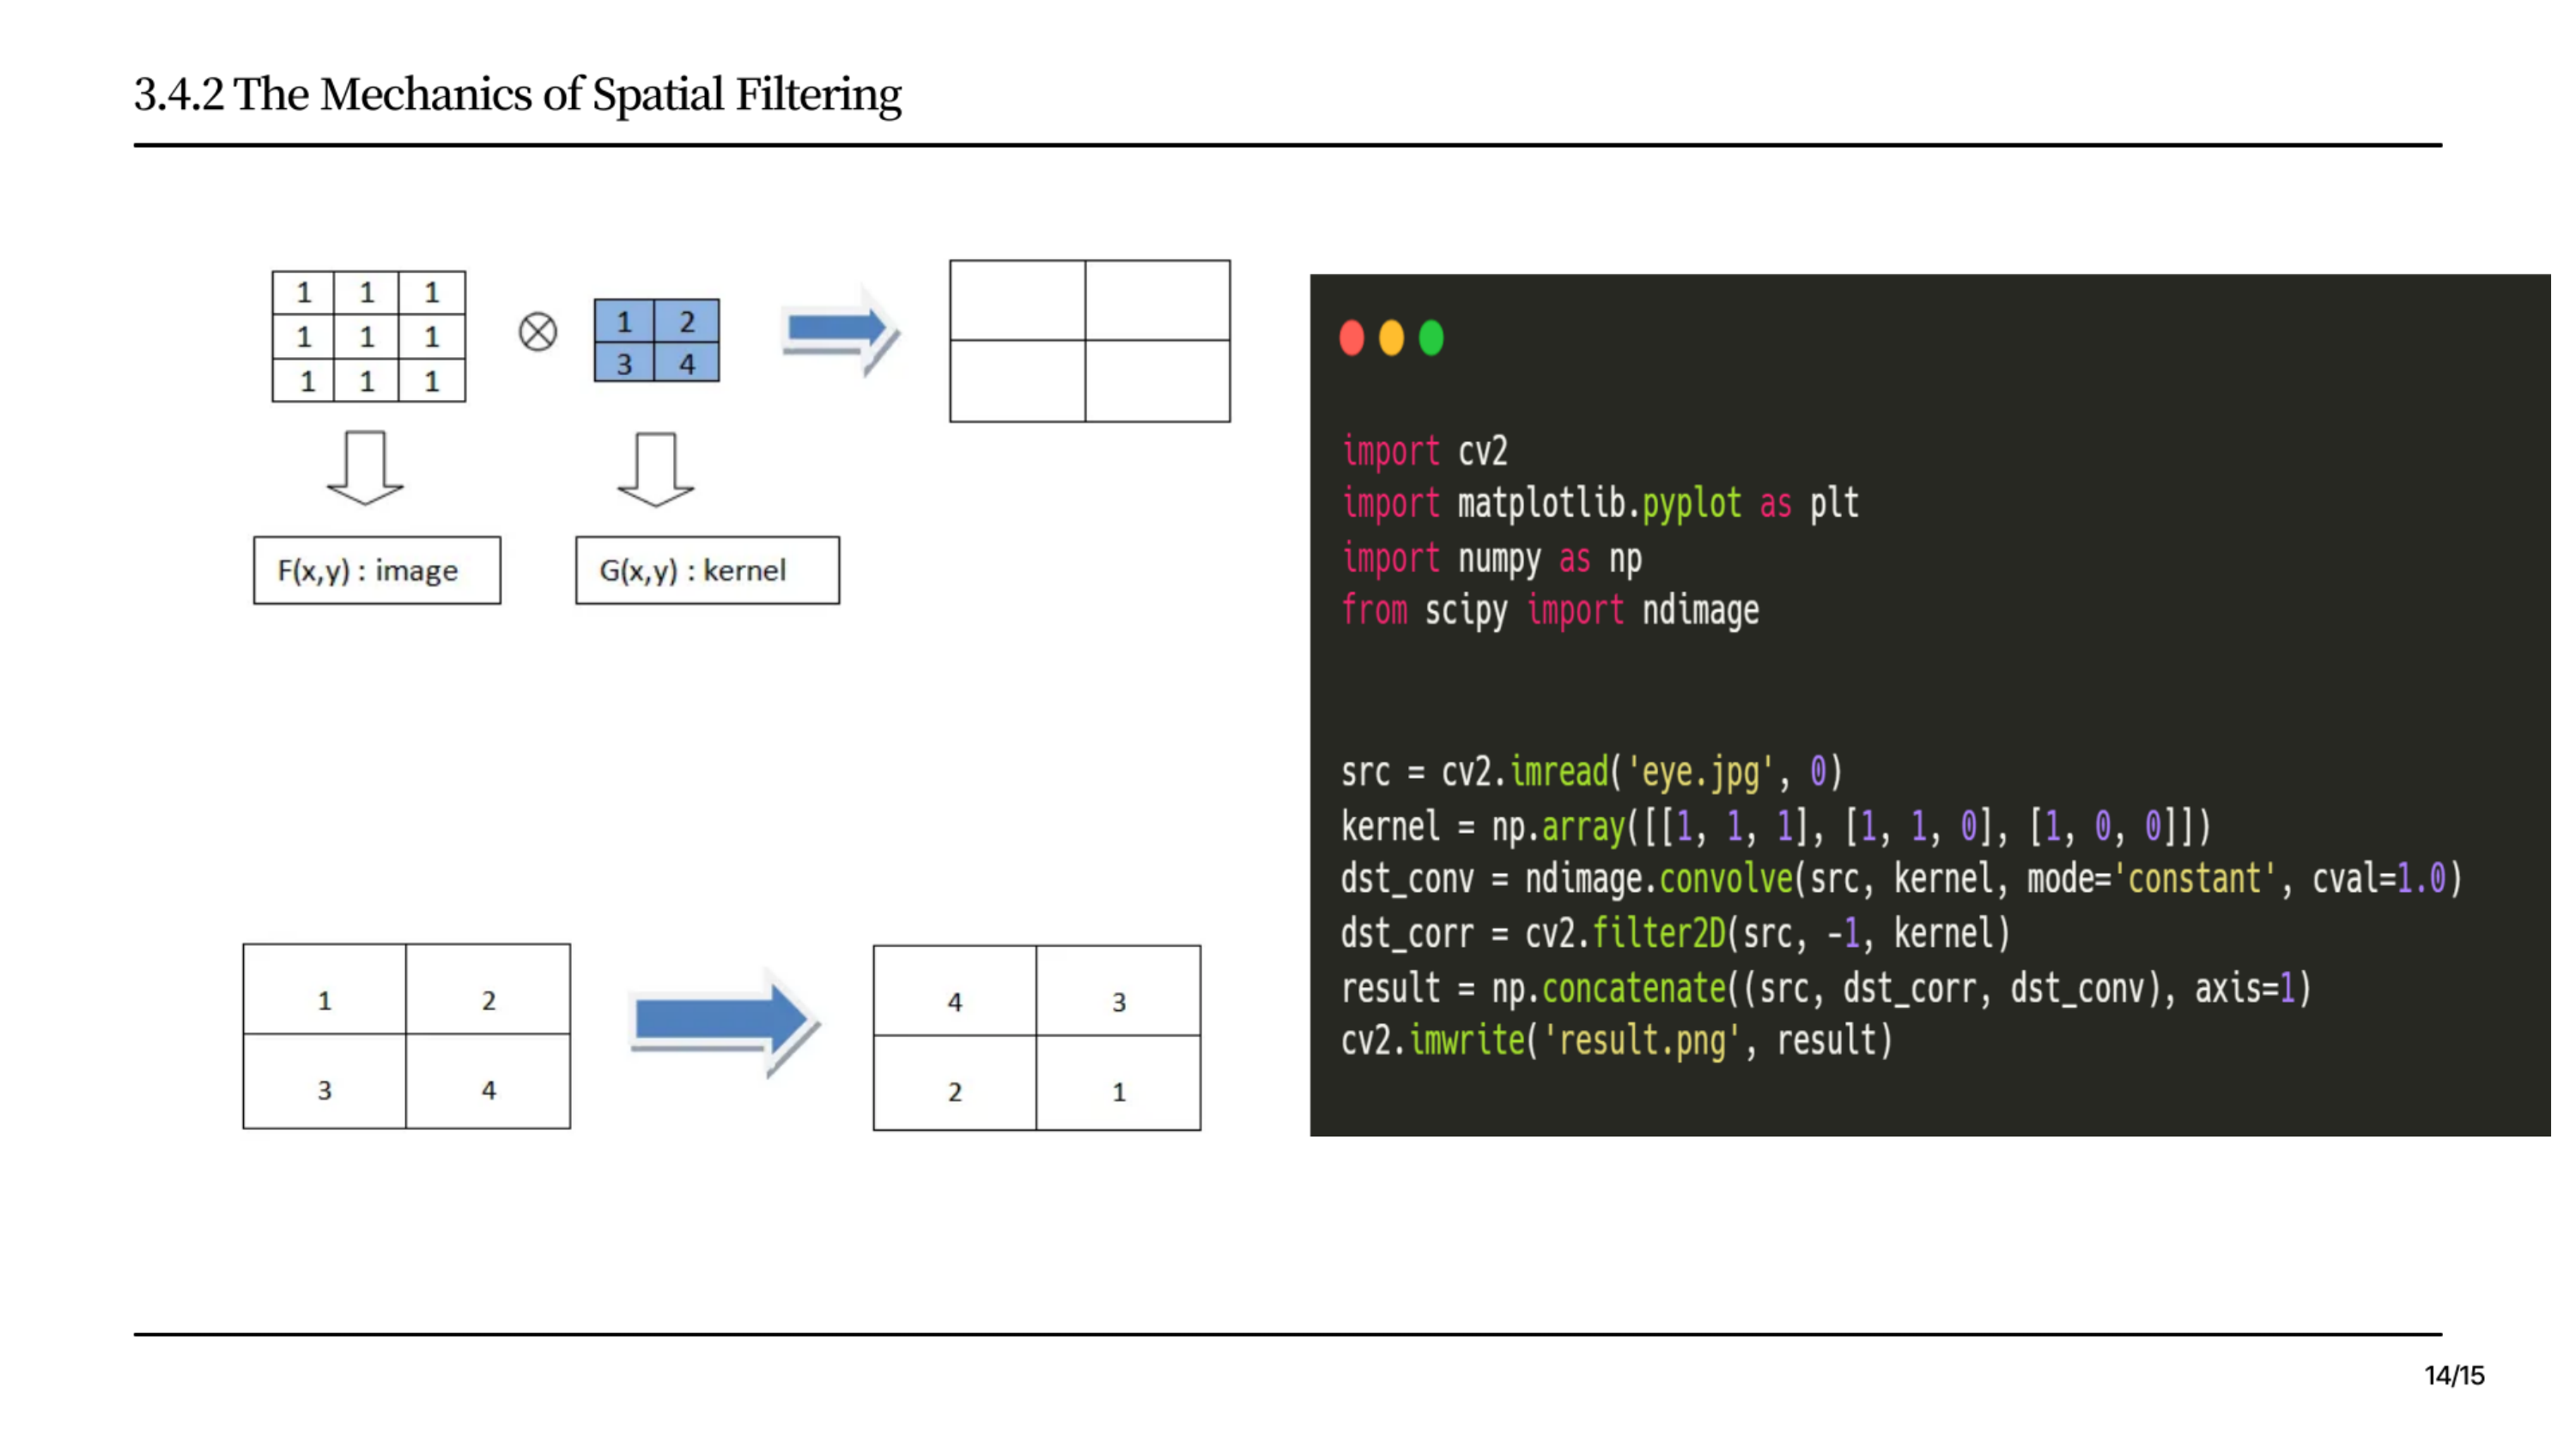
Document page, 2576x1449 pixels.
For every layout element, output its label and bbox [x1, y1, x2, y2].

text_box [1309, 273, 2552, 1137]
text_box [190, 206, 1292, 633]
picture [2314, 1343, 2564, 1422]
picture [118, 47, 946, 166]
text_box [133, 1331, 2443, 1337]
text_box [949, 142, 2443, 148]
text_box [167, 870, 1288, 1179]
